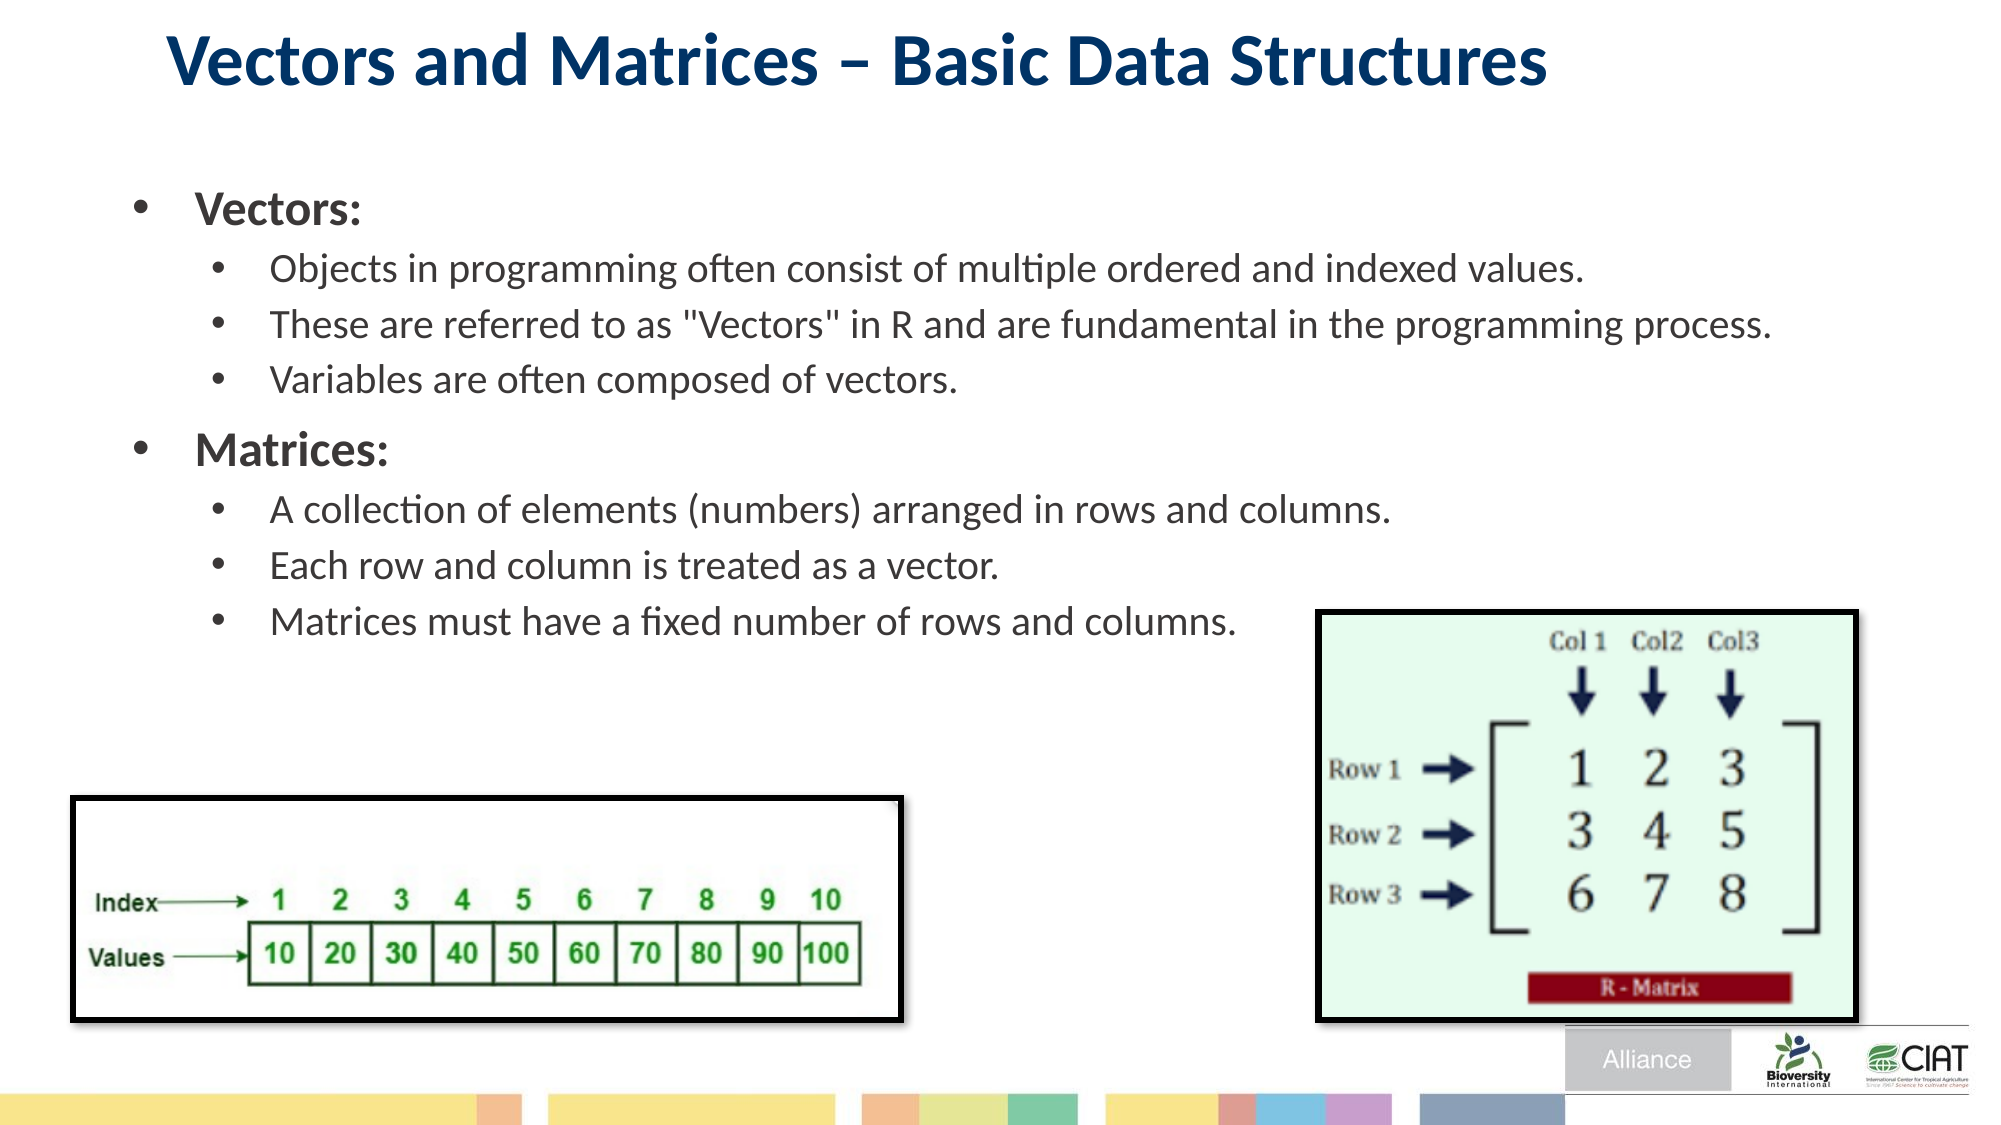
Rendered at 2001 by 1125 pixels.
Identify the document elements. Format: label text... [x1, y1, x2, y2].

list Vectors: Objects in programming often consist of multiple ordered and indexed values. These are referred to as "Vectors" in R and are fundamental in the programming process. Variables are often composed of vectors. Matrices: A collection of elements (numbers) arranged in rows and columns. Each row and column is treated as a vector. Matrices must have a fixed number of rows and columns. [104, 94, 1830, 808]
title Vectors and Matrices – Basic Data Structures [151, 13, 1876, 187]
picture [0, 0, 2000, 1125]
